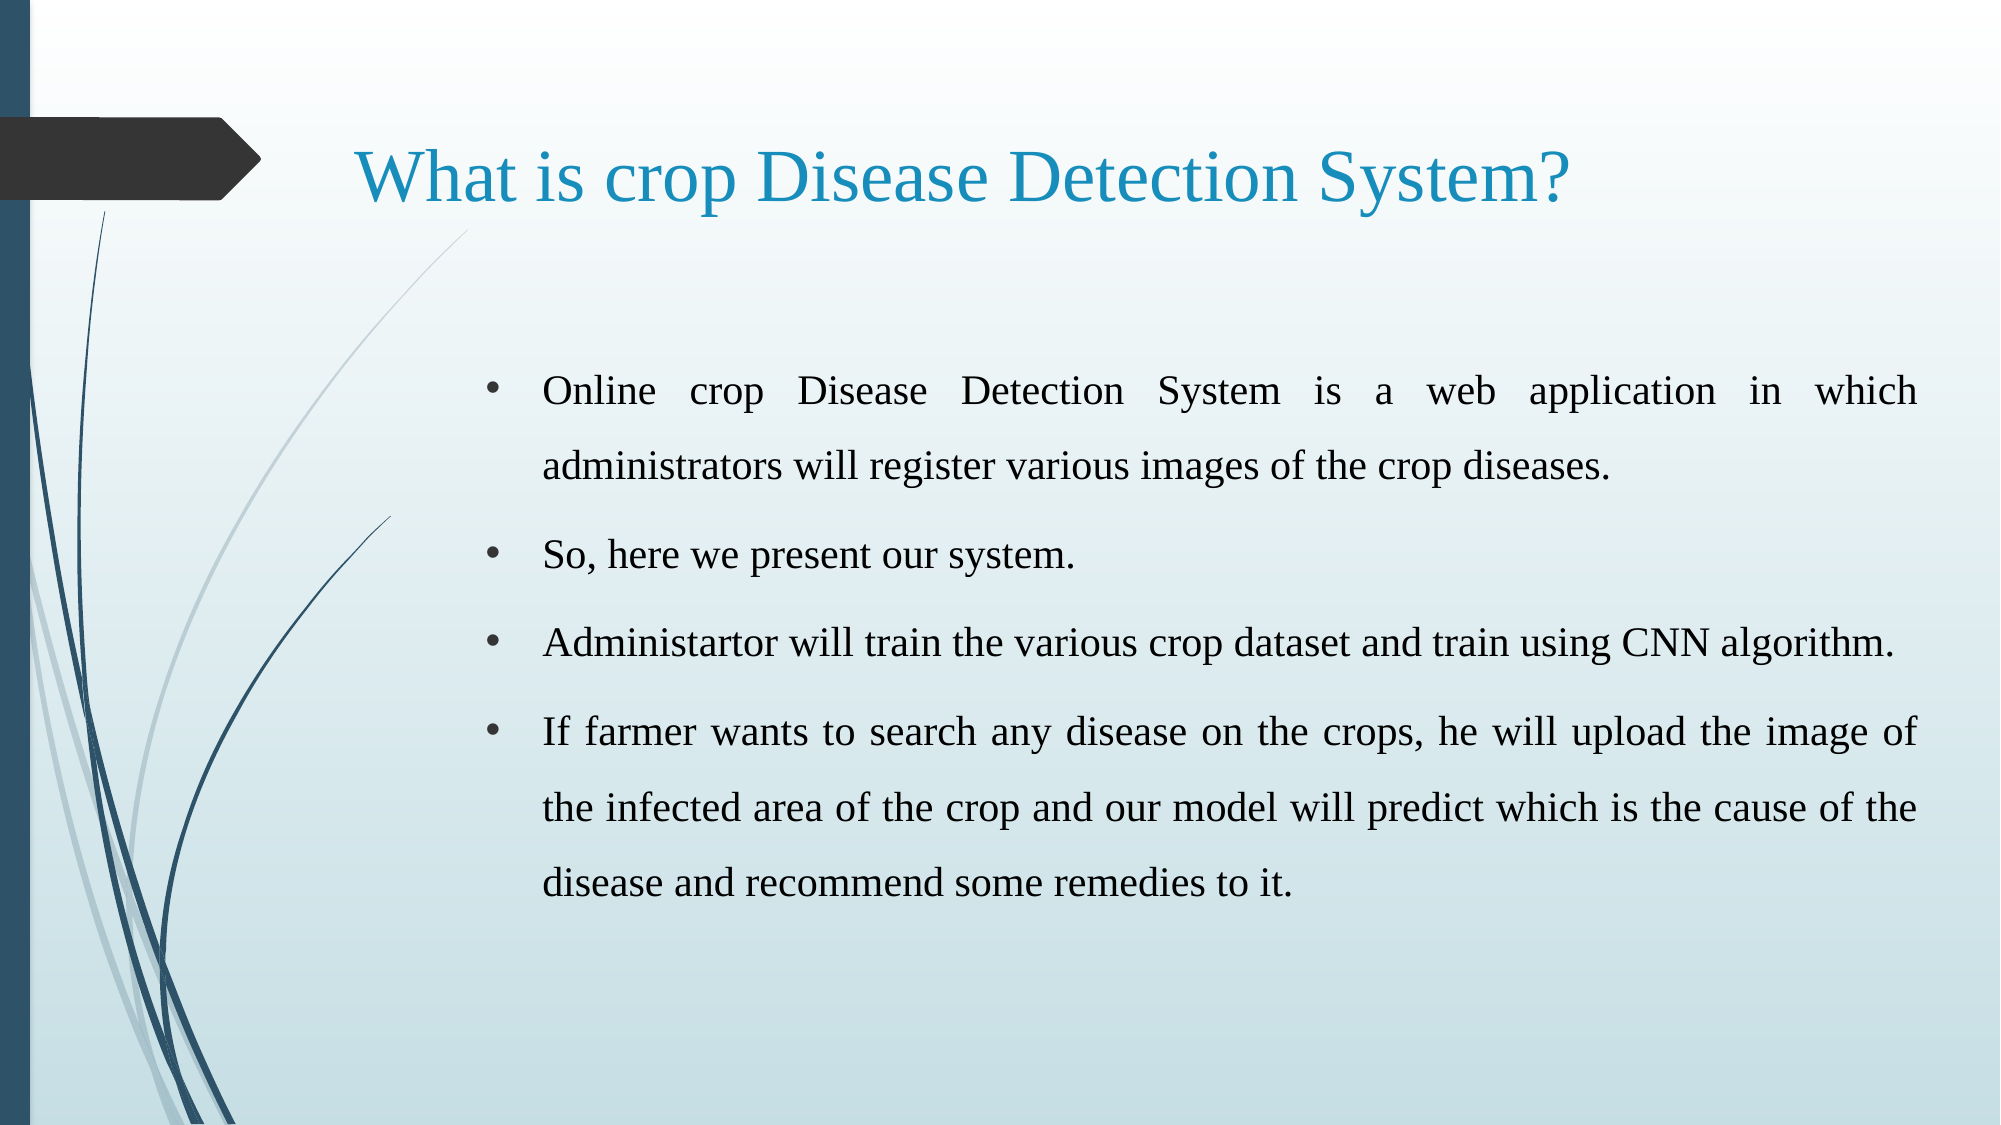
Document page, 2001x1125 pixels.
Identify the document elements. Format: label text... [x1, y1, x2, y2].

list Online crop Disease Detection System is a web application in which administrators will register various images of the crop diseases. So, here we present our system. Administartor will train the various crop dataset and train using CNN algorithm. If farmer wants to search any disease on the crops, he will upload the image of the infected area of the crop and our model will predict which is the cause of the disease and recommend some remedies to it. [470, 329, 1933, 950]
title What is crop Disease Detection System? [340, 119, 1802, 330]
